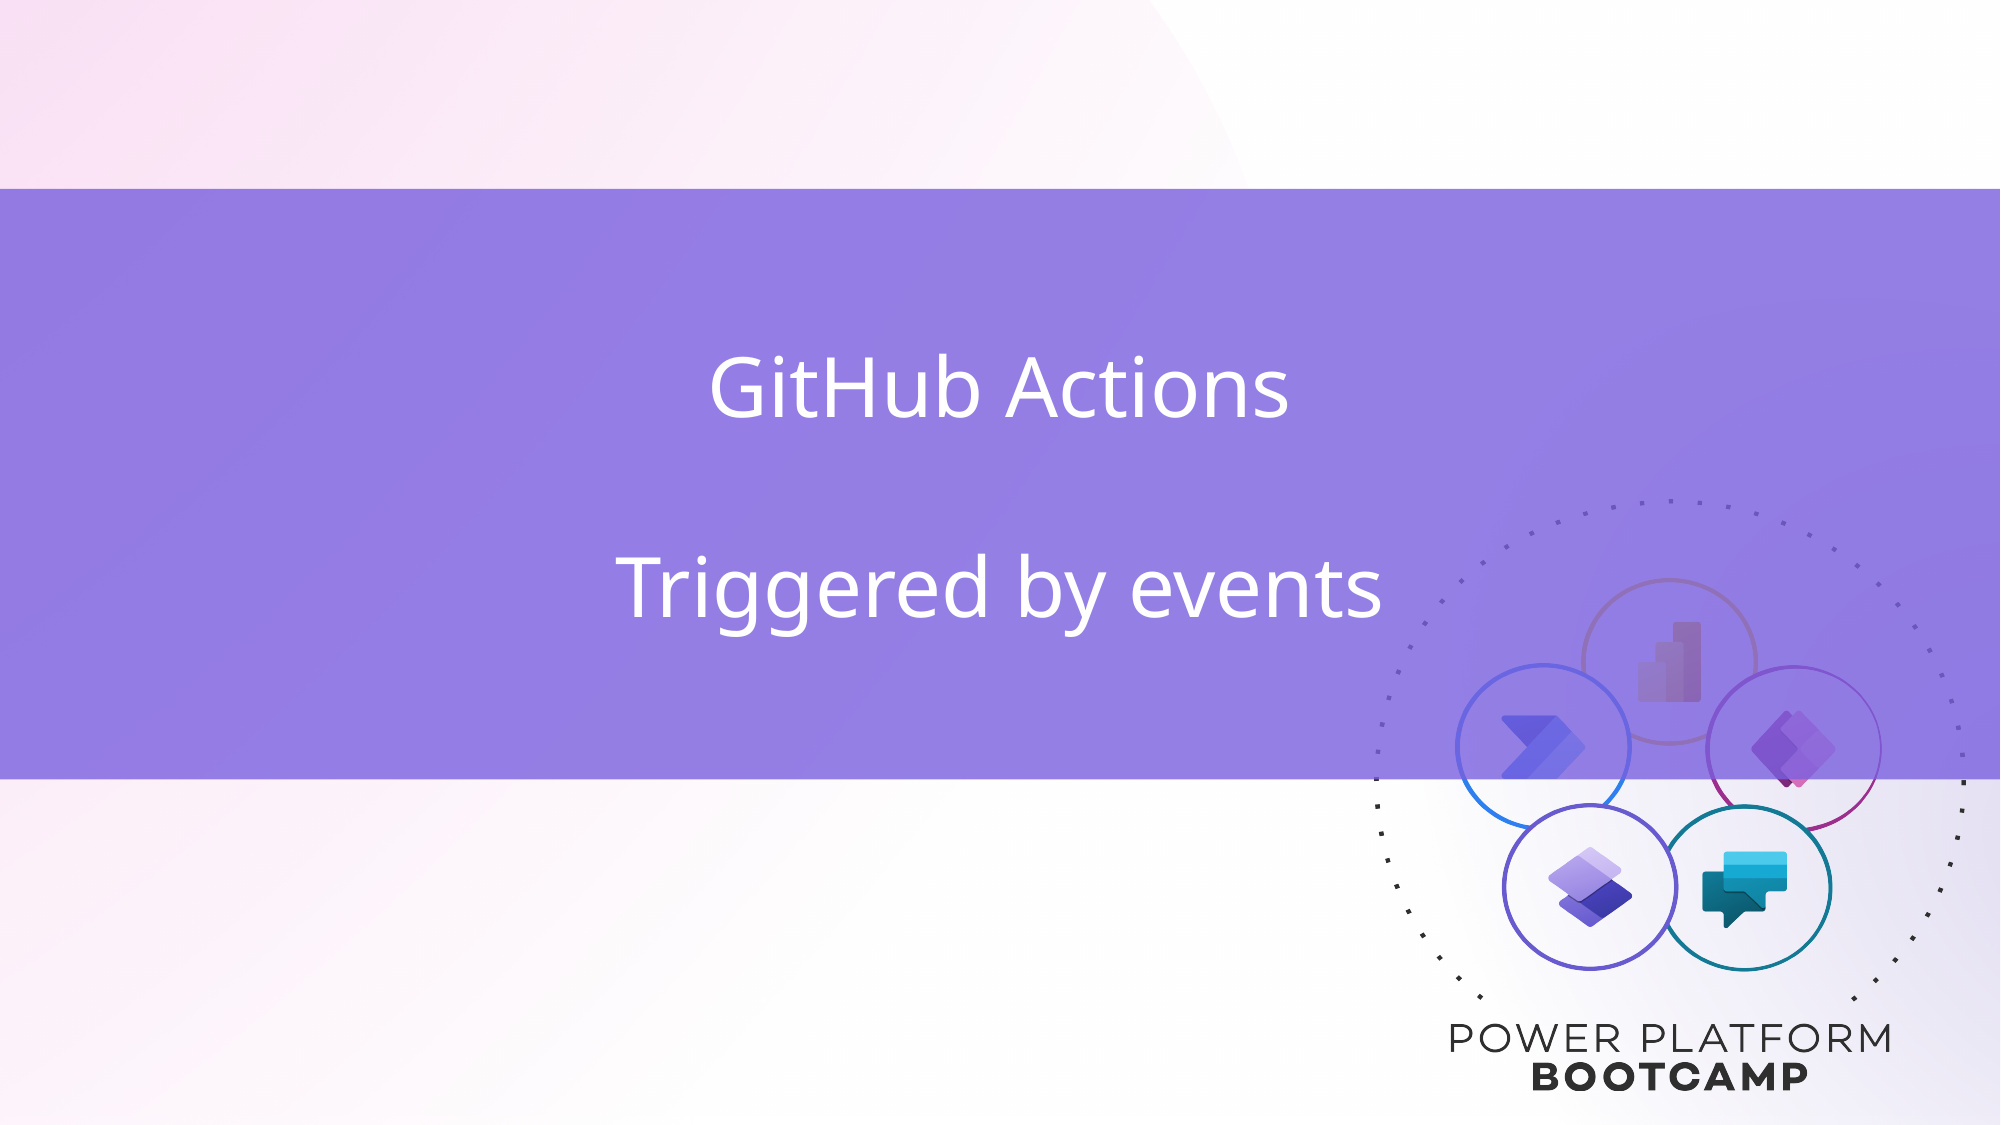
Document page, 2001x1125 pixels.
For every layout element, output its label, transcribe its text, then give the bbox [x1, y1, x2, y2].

picture [0, 0, 2001, 1125]
text_box GitHub Actions Triggered by events [0, 188, 2000, 780]
